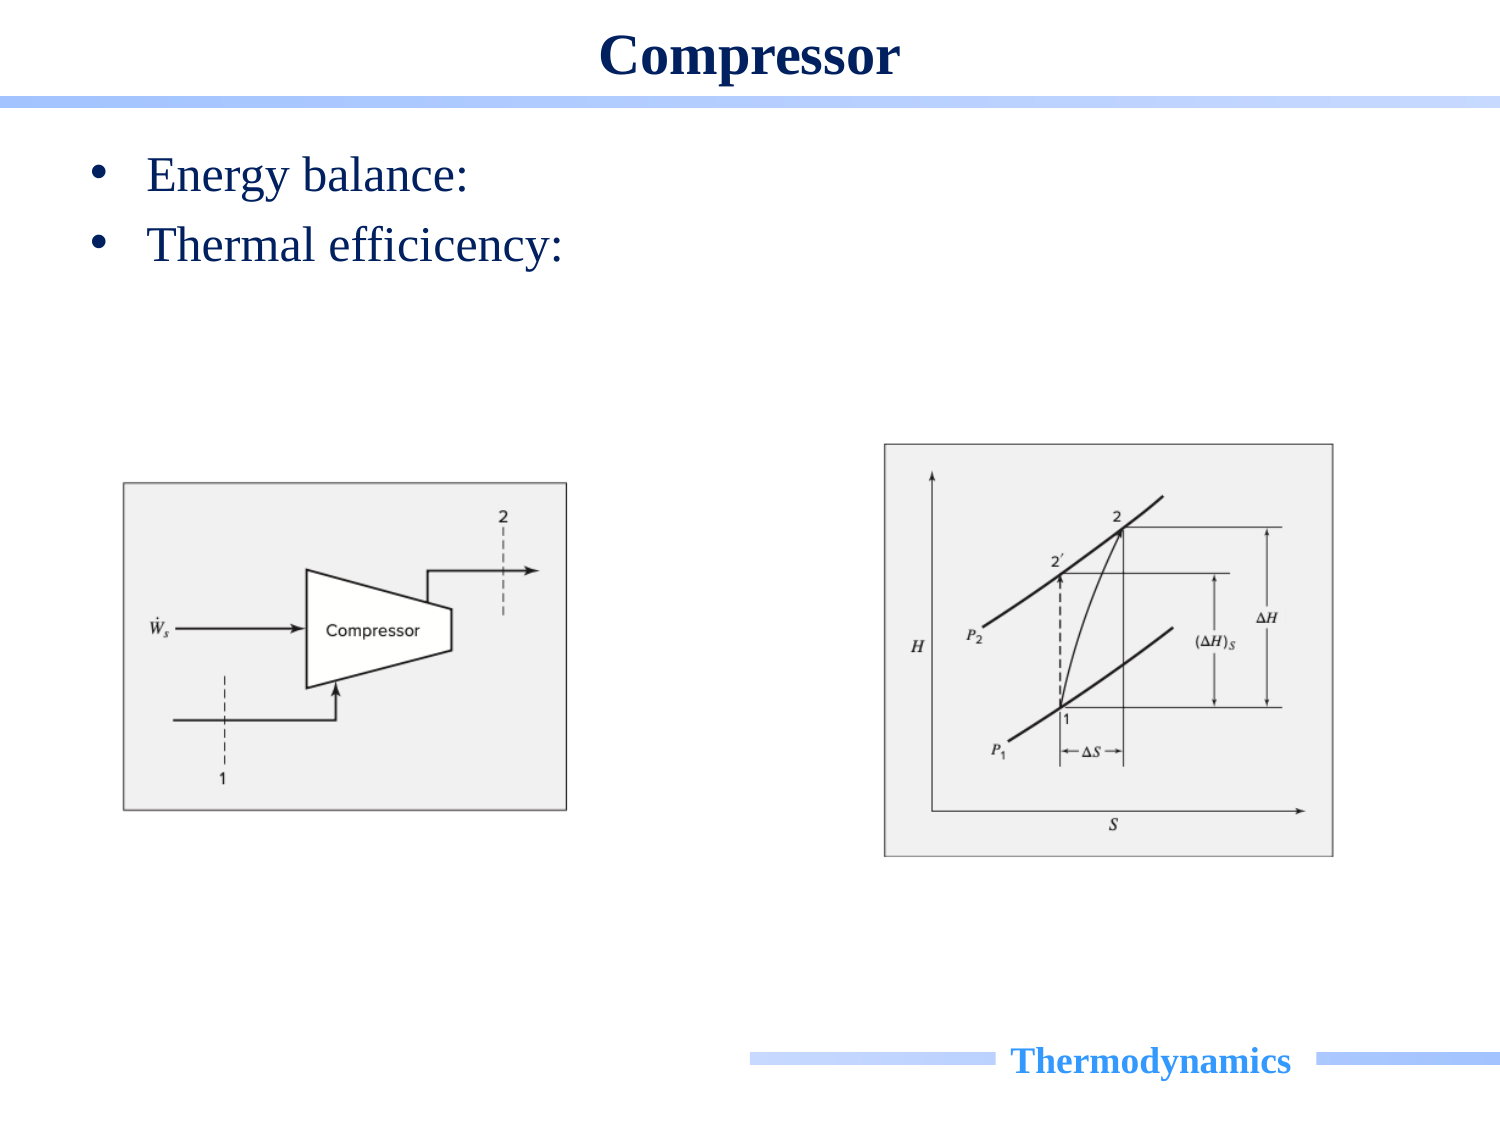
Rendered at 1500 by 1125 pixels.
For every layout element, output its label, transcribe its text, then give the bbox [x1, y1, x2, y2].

title Compressor [228, 25, 1272, 77]
picture [856, 423, 1358, 879]
picture [106, 465, 583, 837]
